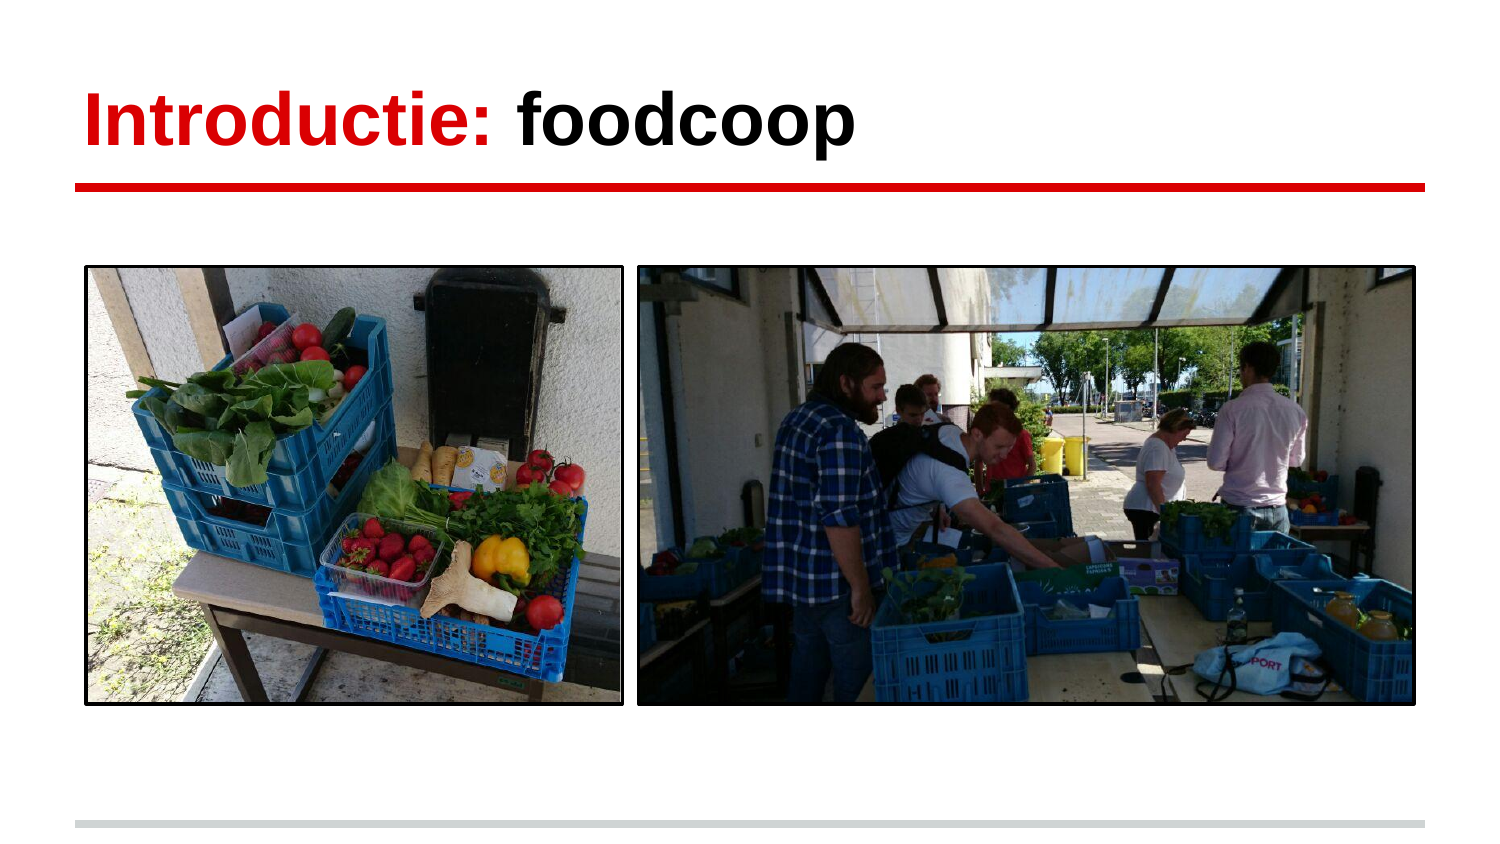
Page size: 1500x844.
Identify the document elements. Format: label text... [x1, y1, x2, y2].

picture [87, 267, 621, 703]
list [75, 196, 1425, 808]
picture [639, 267, 1413, 703]
title Introductie: foodcoop [68, 34, 1418, 176]
